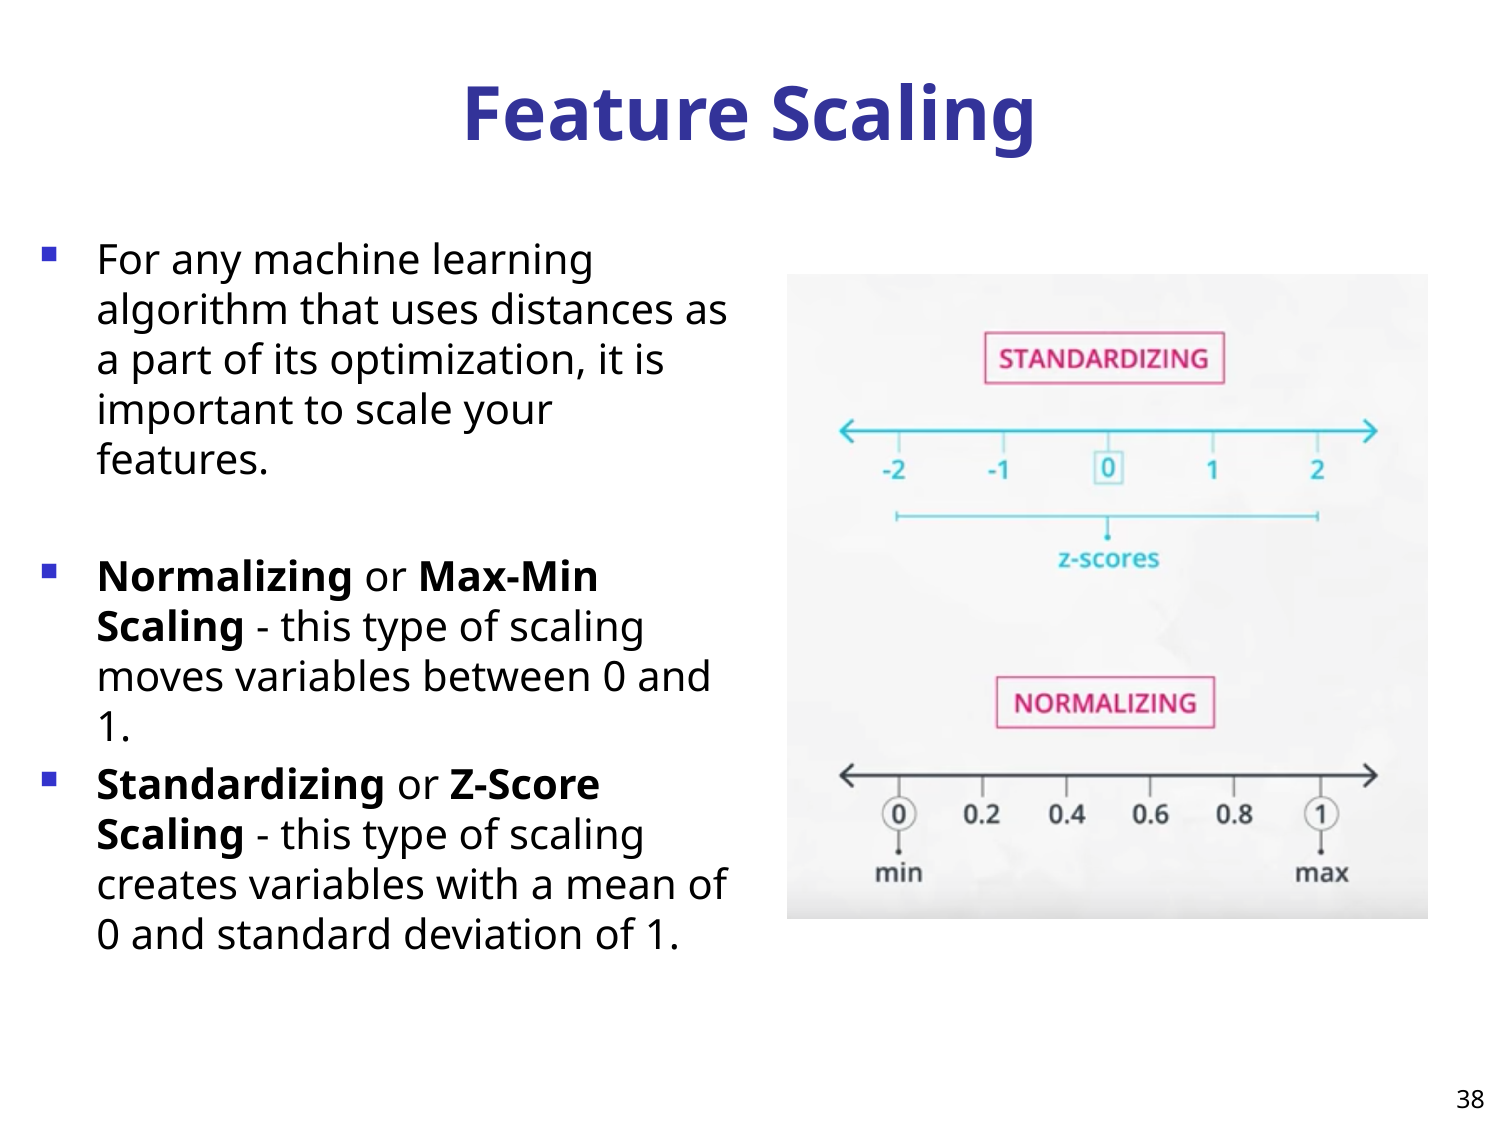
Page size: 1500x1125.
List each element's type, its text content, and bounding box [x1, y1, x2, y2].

picture [787, 274, 1428, 919]
title Feature Scaling [0, 62, 1500, 163]
slide_number 38 [1187, 1062, 1500, 1125]
list For any machine learning algorithm that uses distances as a part of its optimization, it is important to scale your features. Normalizing or Max-Min Scaling - this type of scaling moves variables between 0 and 1. Standardizing or Z-Score Scaling - this type of scaling creates variables with a mean of 0 and standard deviation of 1. [24, 224, 750, 1063]
